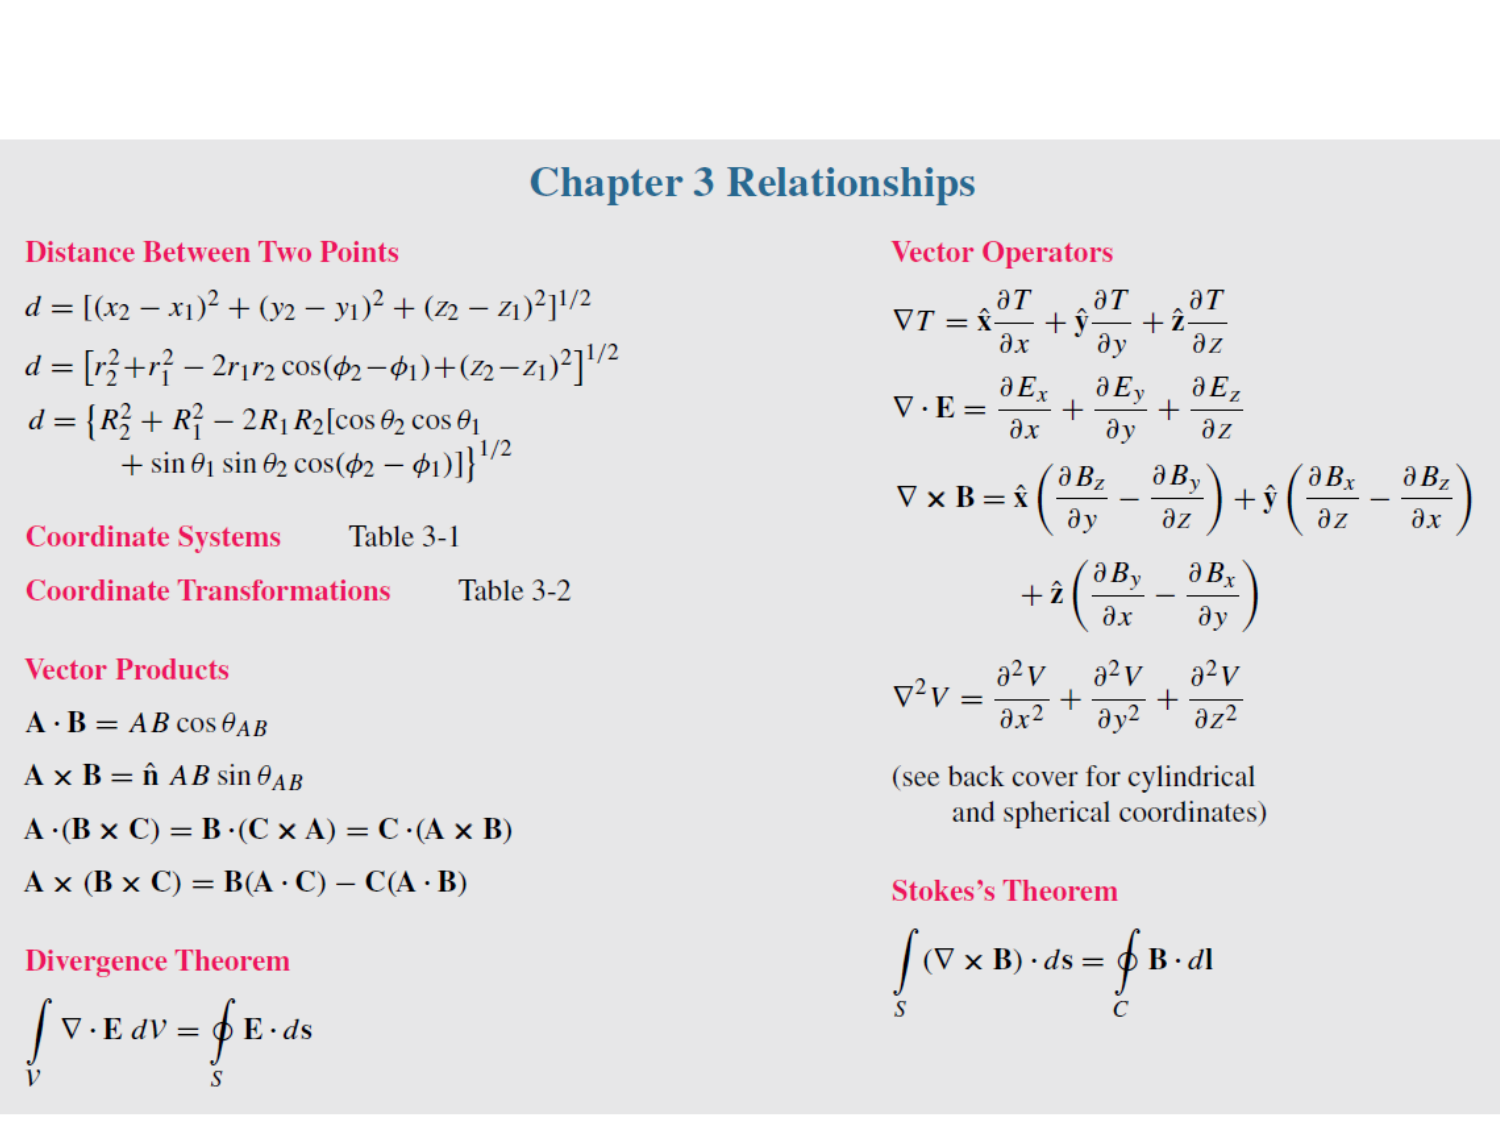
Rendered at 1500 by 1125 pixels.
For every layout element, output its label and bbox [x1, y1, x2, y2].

list [0, 137, 1500, 1117]
